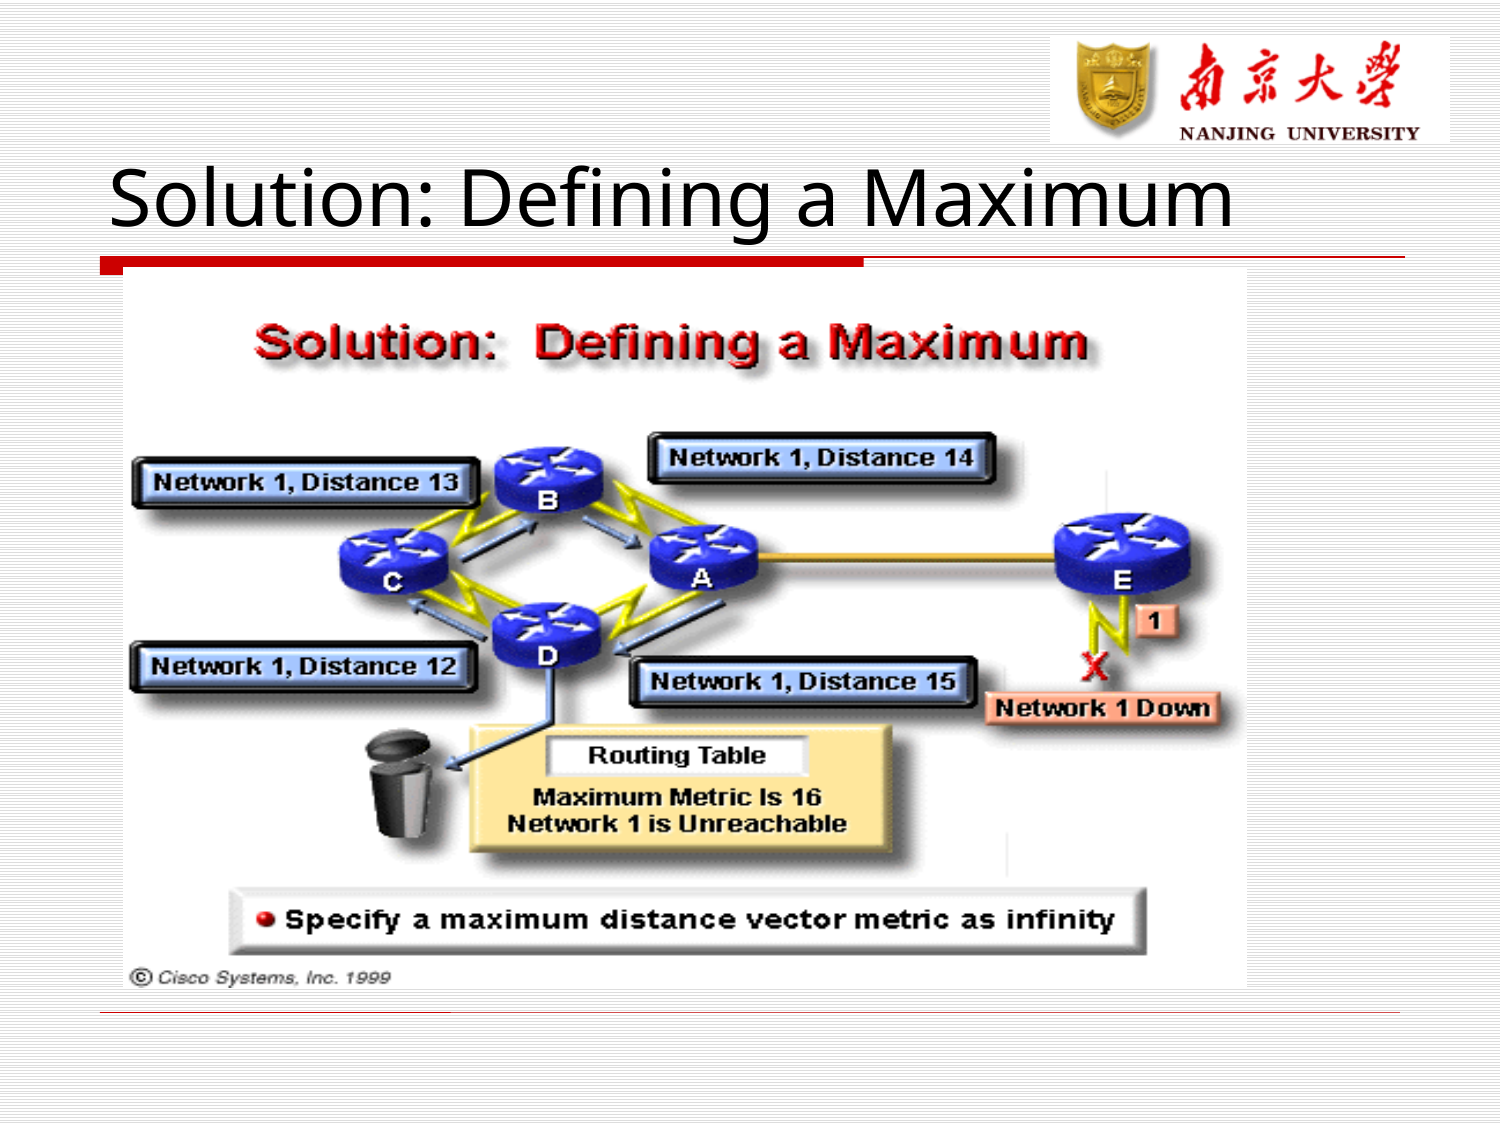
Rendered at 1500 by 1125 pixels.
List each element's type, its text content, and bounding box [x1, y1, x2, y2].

picture [123, 266, 1247, 988]
picture [1050, 37, 1450, 45]
picture [1050, 46, 1450, 143]
text_box Solution: Defining a Maximum [94, 49, 1407, 250]
